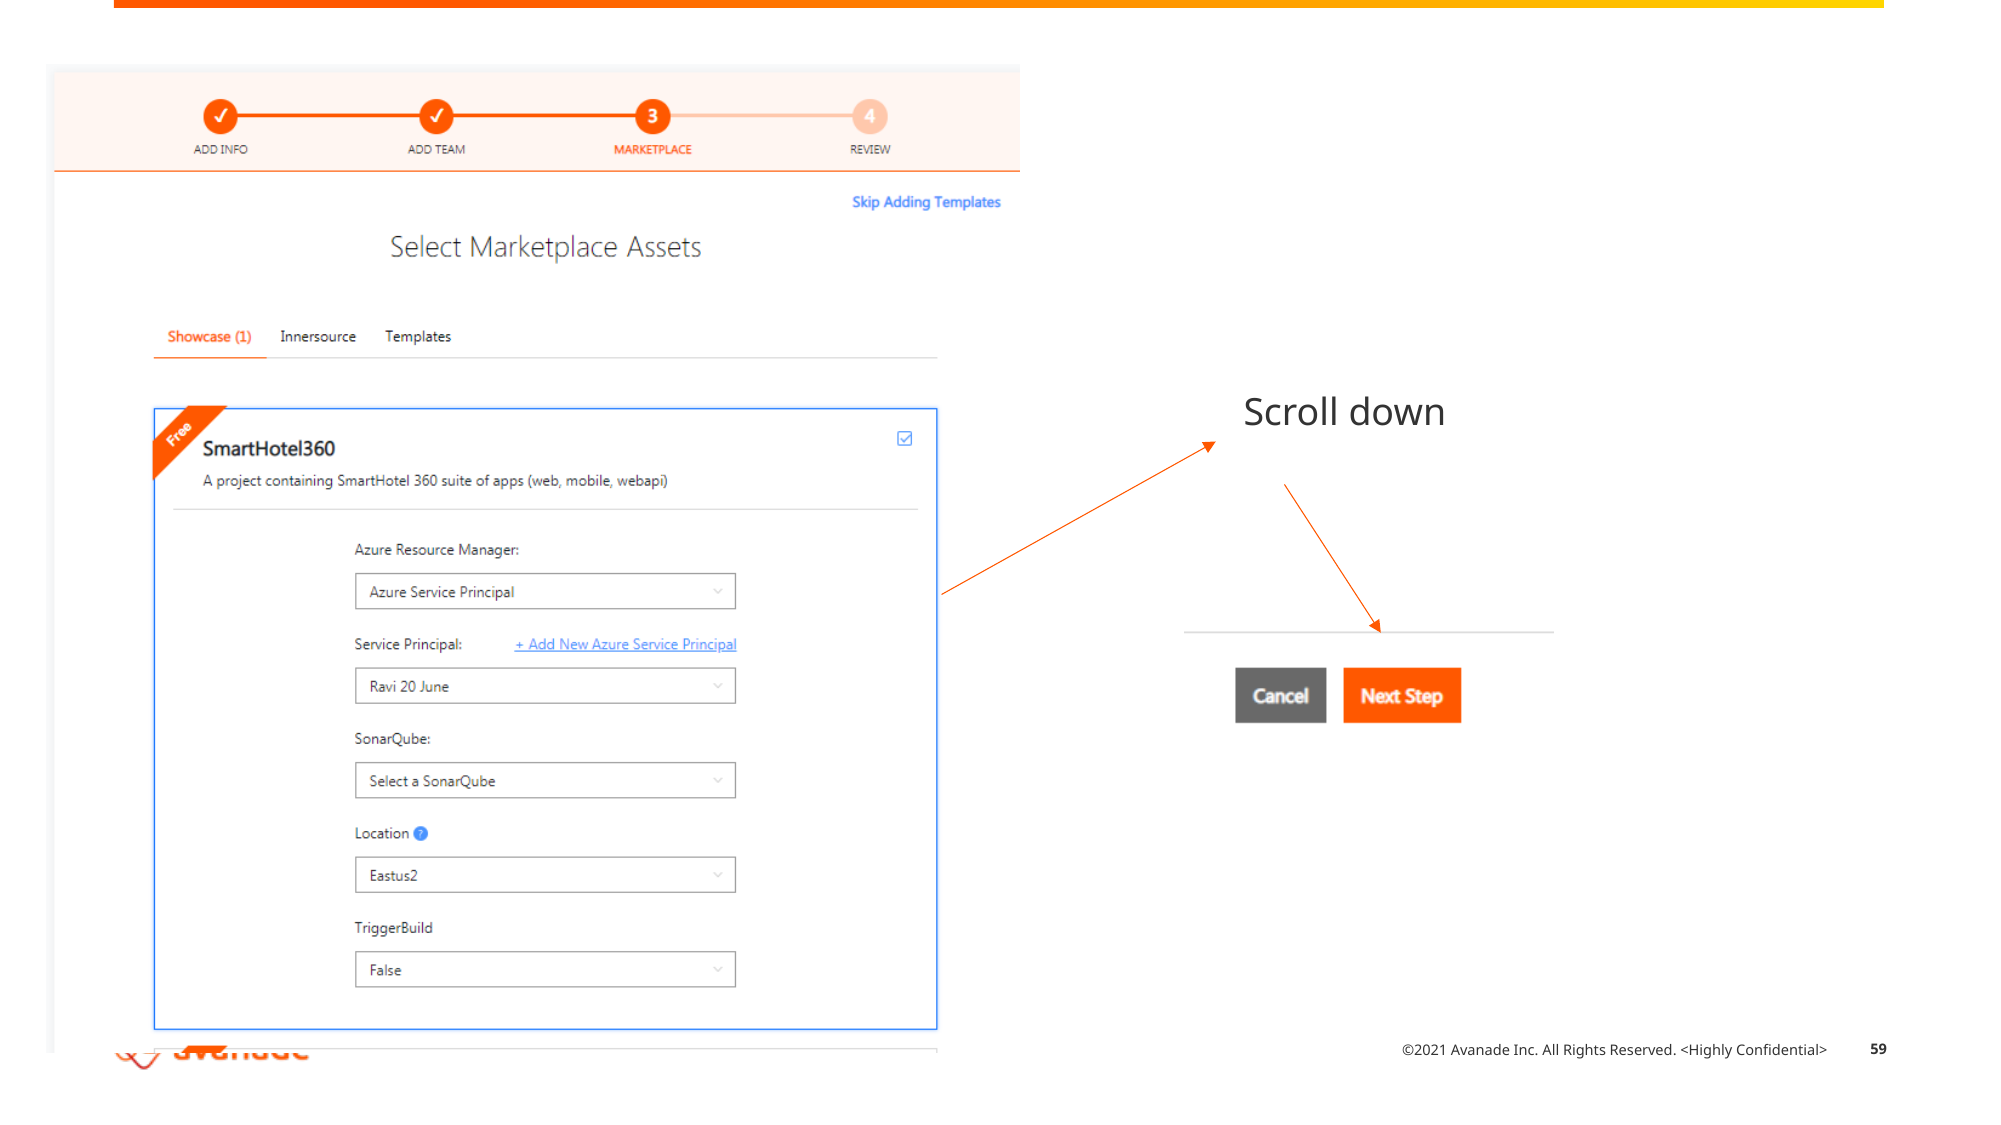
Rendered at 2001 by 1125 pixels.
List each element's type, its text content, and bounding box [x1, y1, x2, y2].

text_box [941, 441, 1216, 595]
text_box Scroll down [1228, 380, 1472, 441]
picture [1184, 594, 1554, 750]
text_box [1284, 484, 1381, 633]
picture [46, 63, 1020, 1090]
